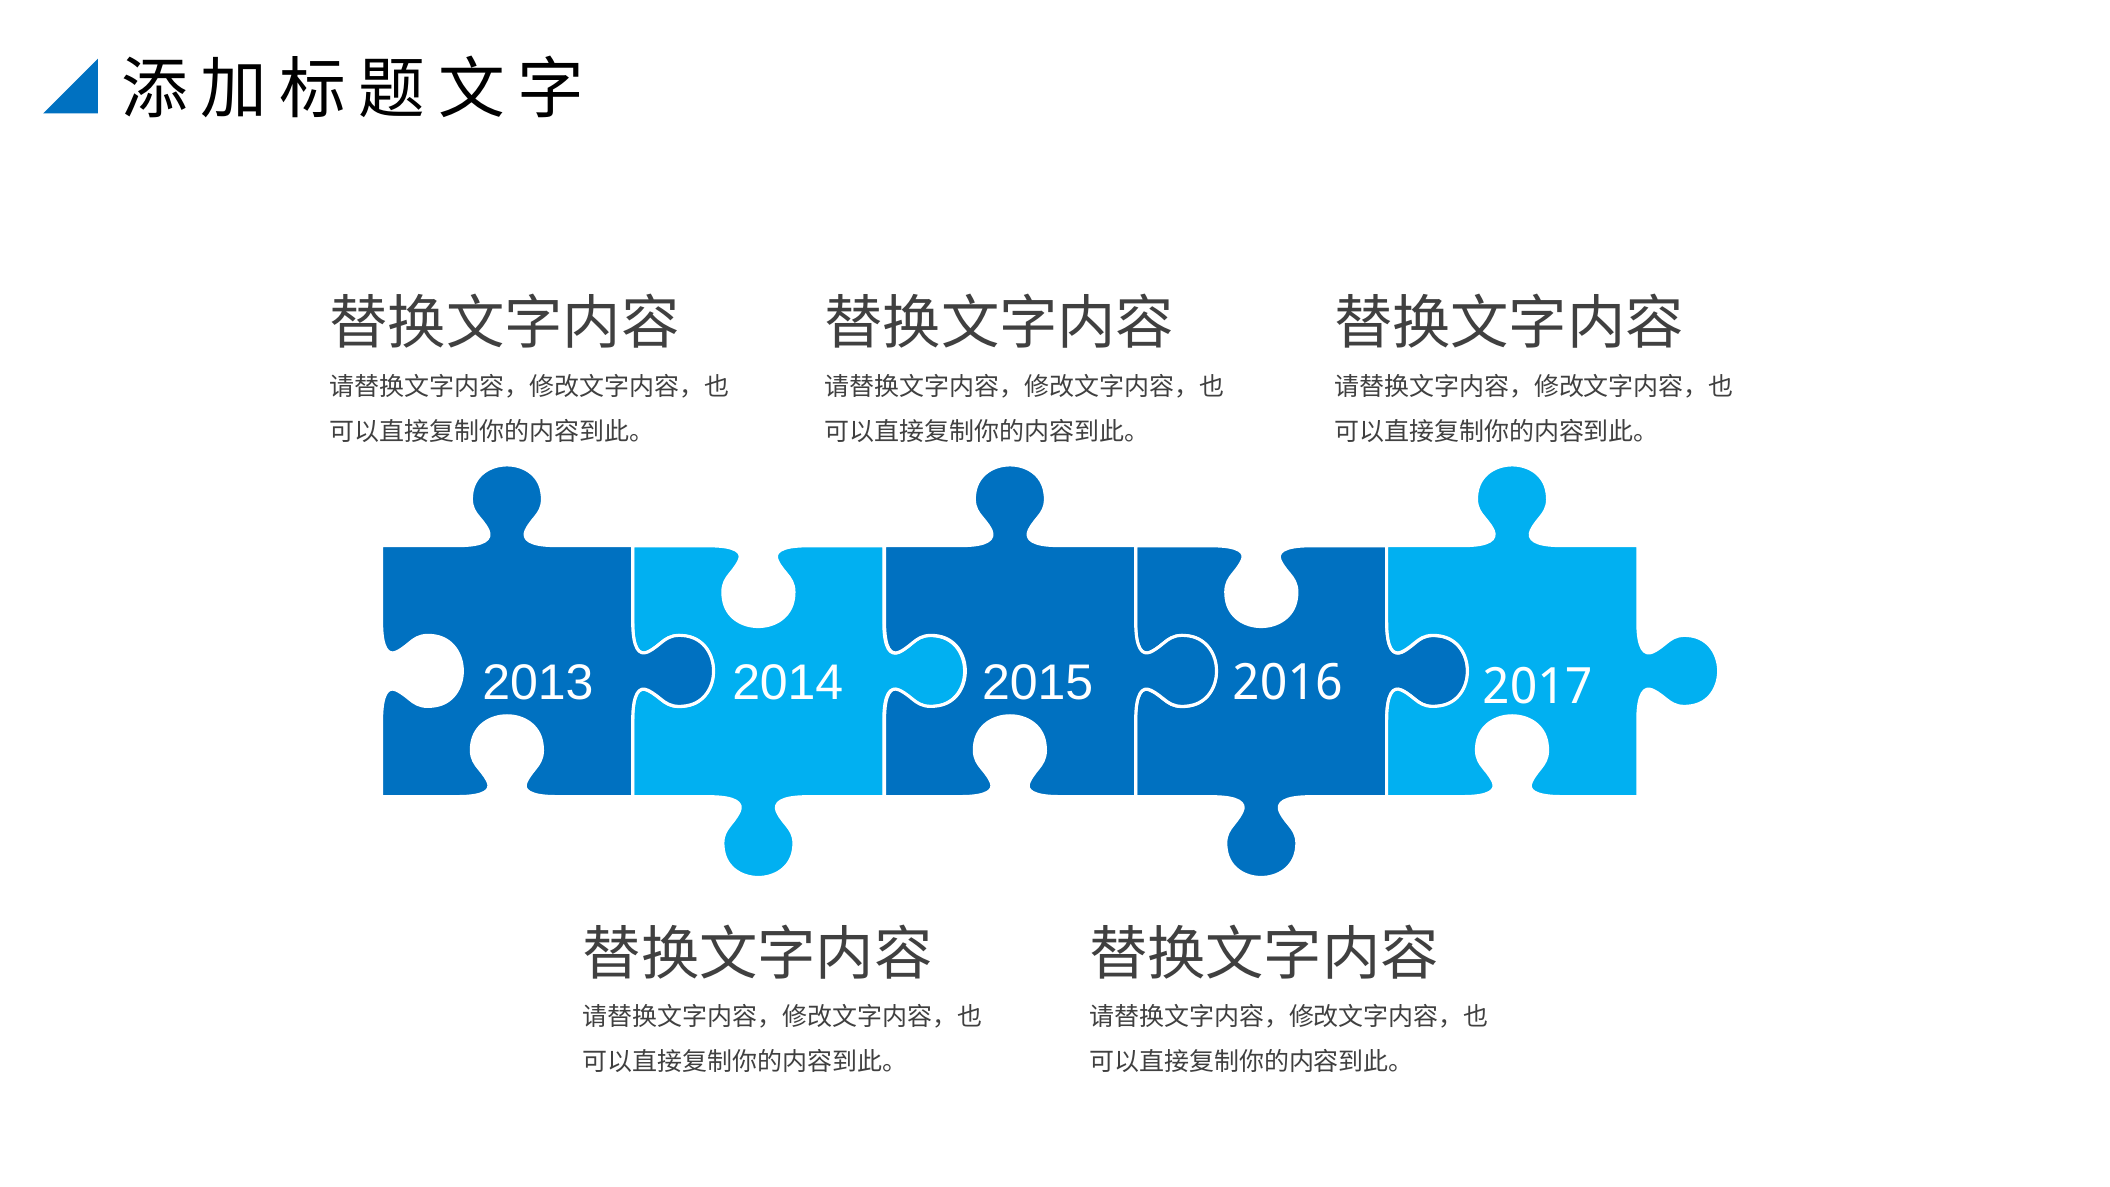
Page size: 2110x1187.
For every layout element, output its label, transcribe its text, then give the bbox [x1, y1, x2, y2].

text_box 替换文字内容 请替换文字内容，修改文字内容，也可以直接复制你的内容到此。 [1334, 250, 1752, 446]
text_box [381, 464, 714, 797]
text_box 替换文字内容 请替换文字内容，修改文字内容，也可以直接复制你的内容到此。 [824, 250, 1243, 446]
text_box [1386, 464, 1719, 797]
text_box 替换文字内容 请替换文字内容，修改文字内容，也可以直接复制你的内容到此。 [1089, 880, 1507, 1076]
text_box 替换文字内容 请替换文字内容，修改文字内容，也可以直接复制你的内容到此。 [582, 880, 1001, 1076]
text_box 2017 [1482, 641, 1593, 714]
text_box 添加标题文字 [106, 37, 600, 133]
text_box 2015 [981, 637, 1094, 710]
text_box [633, 545, 965, 878]
text_box 2016 [1232, 637, 1343, 710]
text_box [40, 56, 99, 115]
text_box 2014 [732, 637, 844, 710]
text_box 替换文字内容 请替换文字内容，修改文字内容，也可以直接复制你的内容到此。 [329, 250, 748, 446]
text_box 2013 [482, 637, 594, 710]
text_box [1136, 545, 1467, 878]
text_box [884, 464, 1217, 797]
